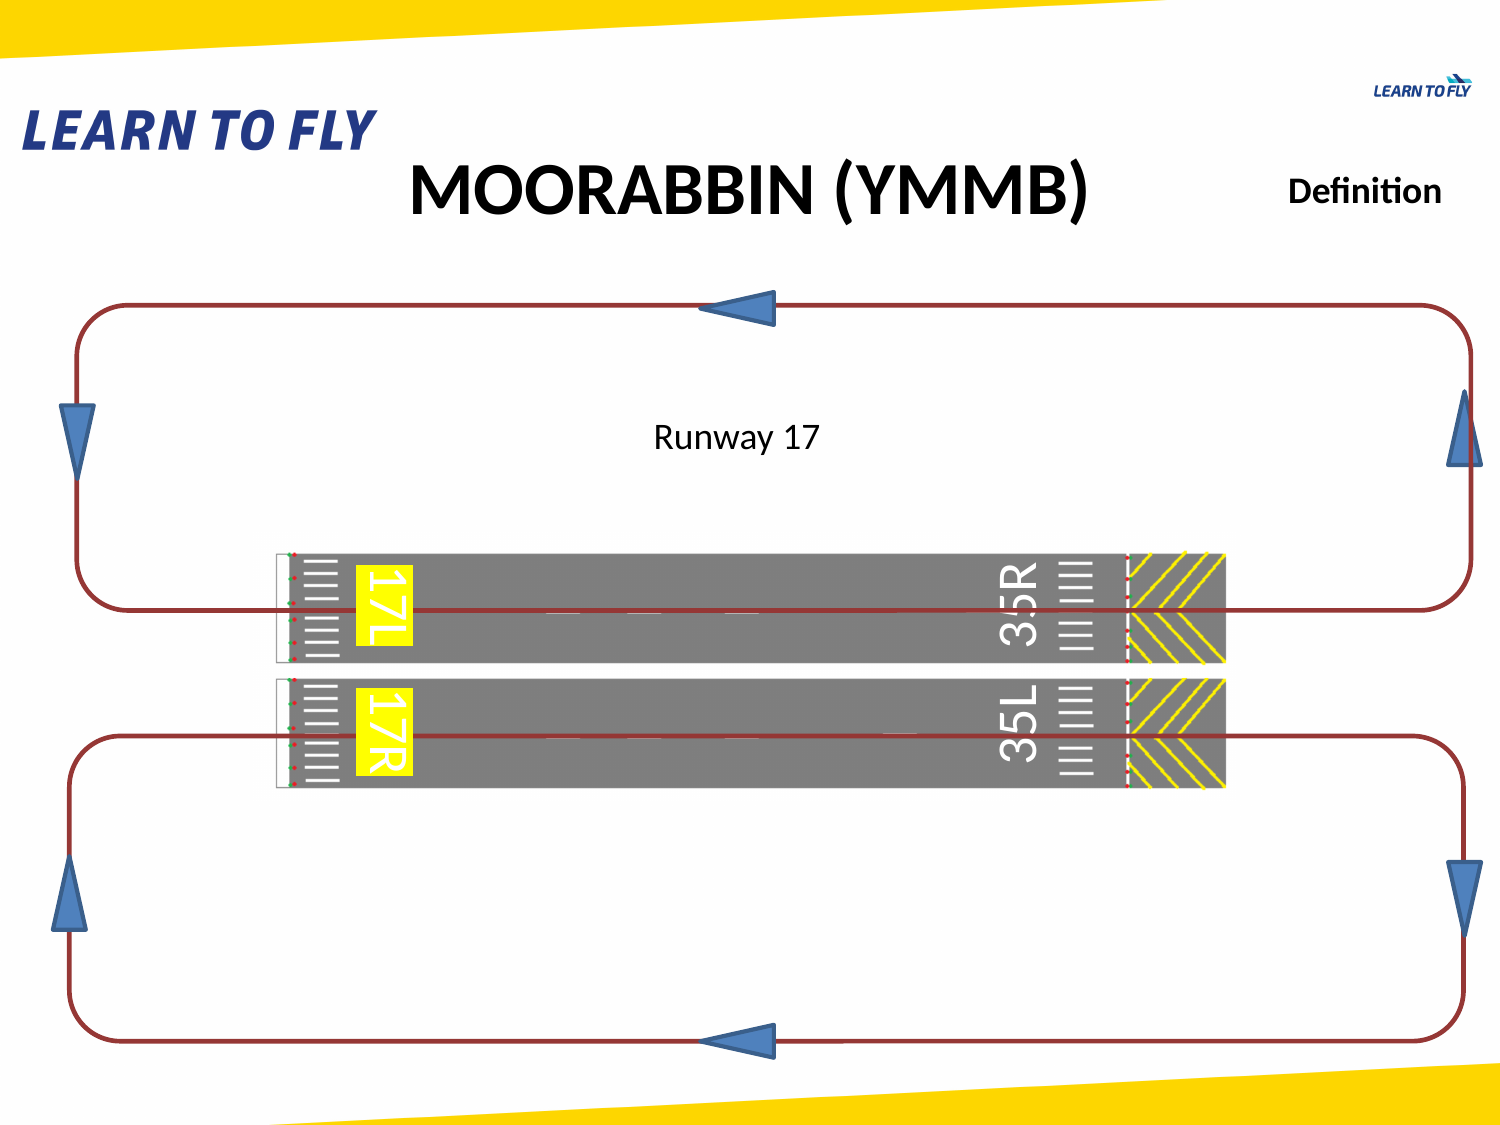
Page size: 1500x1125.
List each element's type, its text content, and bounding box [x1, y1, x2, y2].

text_box [67, 733, 1466, 1044]
text_box [50, 853, 88, 932]
text_box [698, 1022, 776, 1060]
text_box Definition [1273, 158, 1500, 219]
text_box [1446, 859, 1484, 938]
text_box [58, 403, 96, 482]
text_box [1474, 424, 1484, 468]
text_box [74, 303, 1474, 613]
text_box [698, 289, 776, 327]
text_box MOORABBIN (YMMB) [379, 131, 1121, 237]
picture [0, 0, 1500, 1125]
text_box Runway 17 [571, 404, 904, 465]
